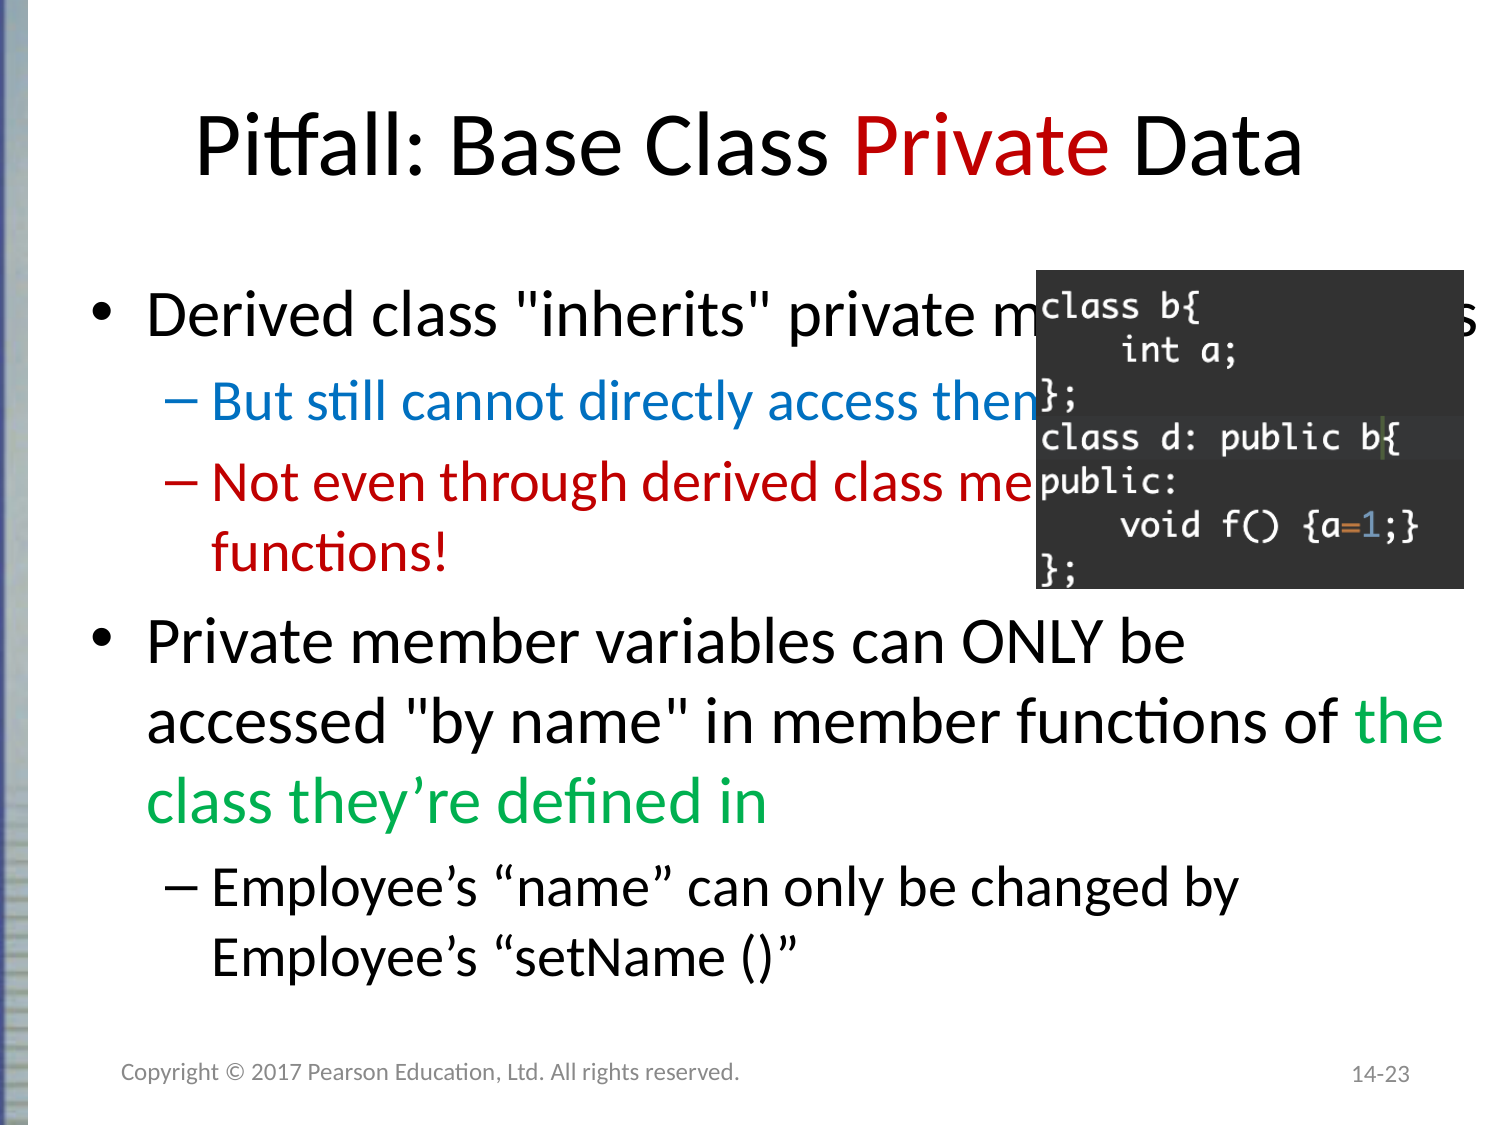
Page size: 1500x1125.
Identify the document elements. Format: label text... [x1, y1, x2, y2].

slide_number 14-23 [1074, 1042, 1425, 1103]
picture [0, 0, 28, 1125]
title Pitfall: Base Class Private Data [75, 45, 1425, 233]
footer Copyright © 2017 Pearson Education, Ltd. All rights reserved. [75, 1040, 788, 1100]
list Derived class "inherits" private member variables But still cannot directly access them Not even through derived class member functions! Private member variables can ONLY be accessed "by name" in member functions of the class they’re defined in Employee’s “name” can only be changed by Employee’s “setName ()” [75, 262, 1500, 1005]
picture [1036, 269, 1464, 590]
